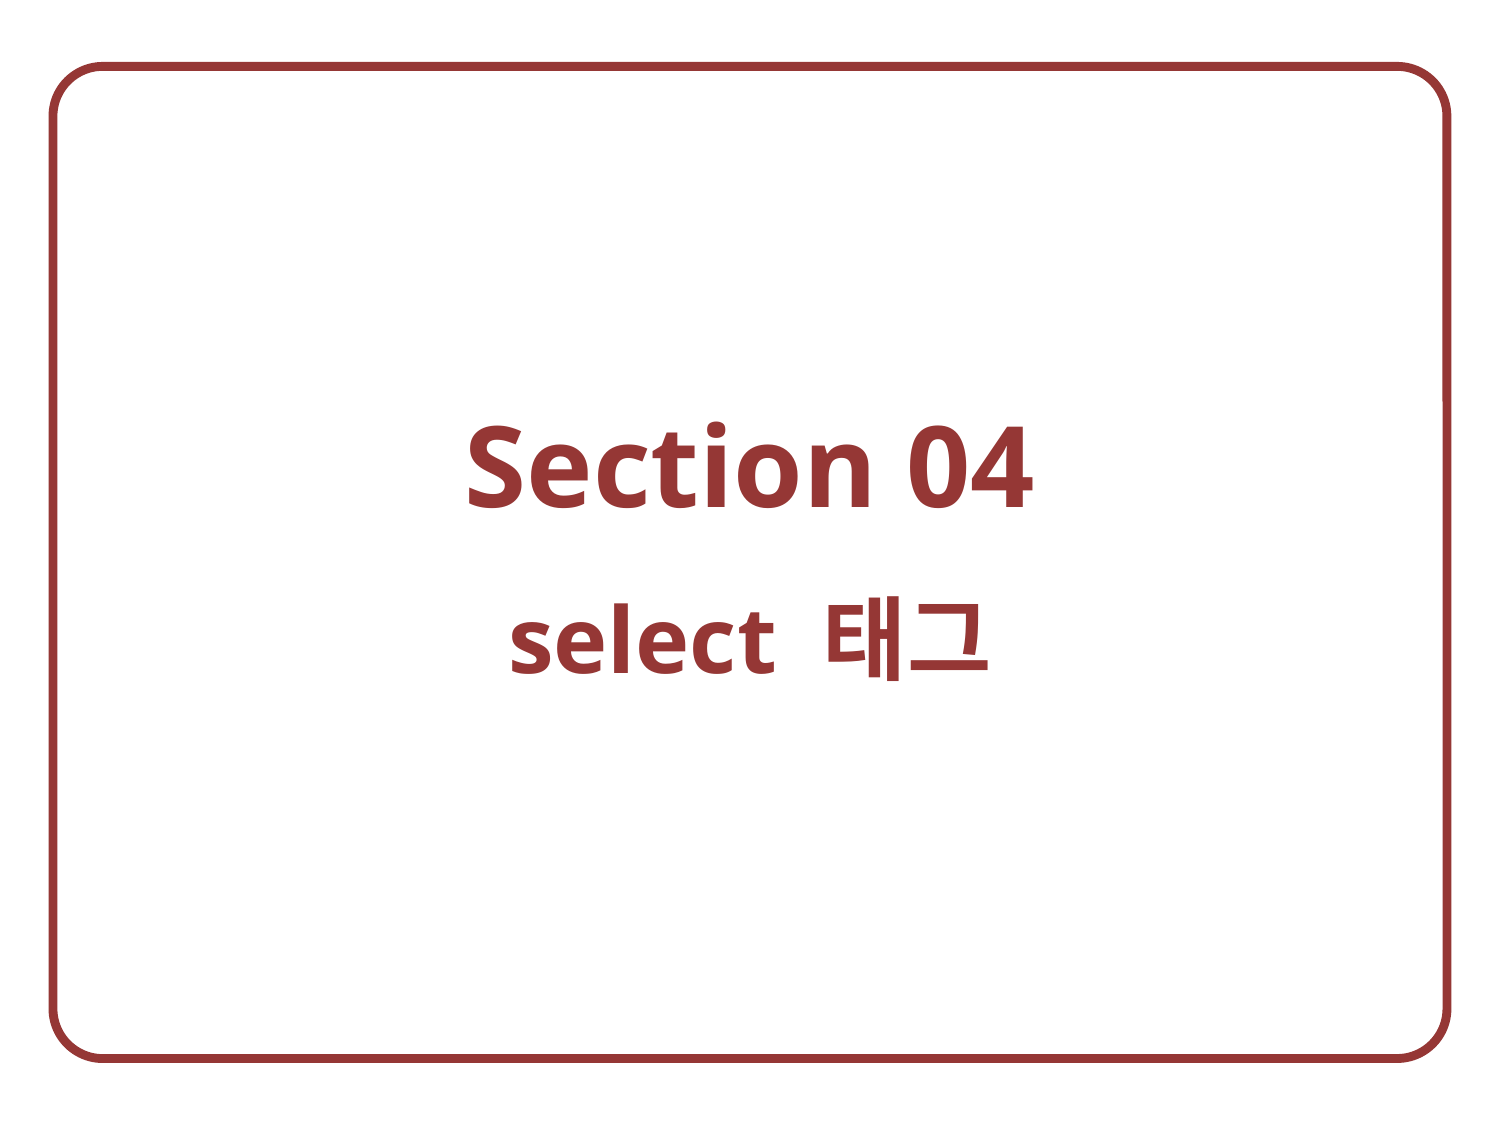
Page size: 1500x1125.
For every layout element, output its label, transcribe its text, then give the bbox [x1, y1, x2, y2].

list Section 04 [117, 385, 1383, 540]
list select 태그 [117, 559, 1383, 715]
